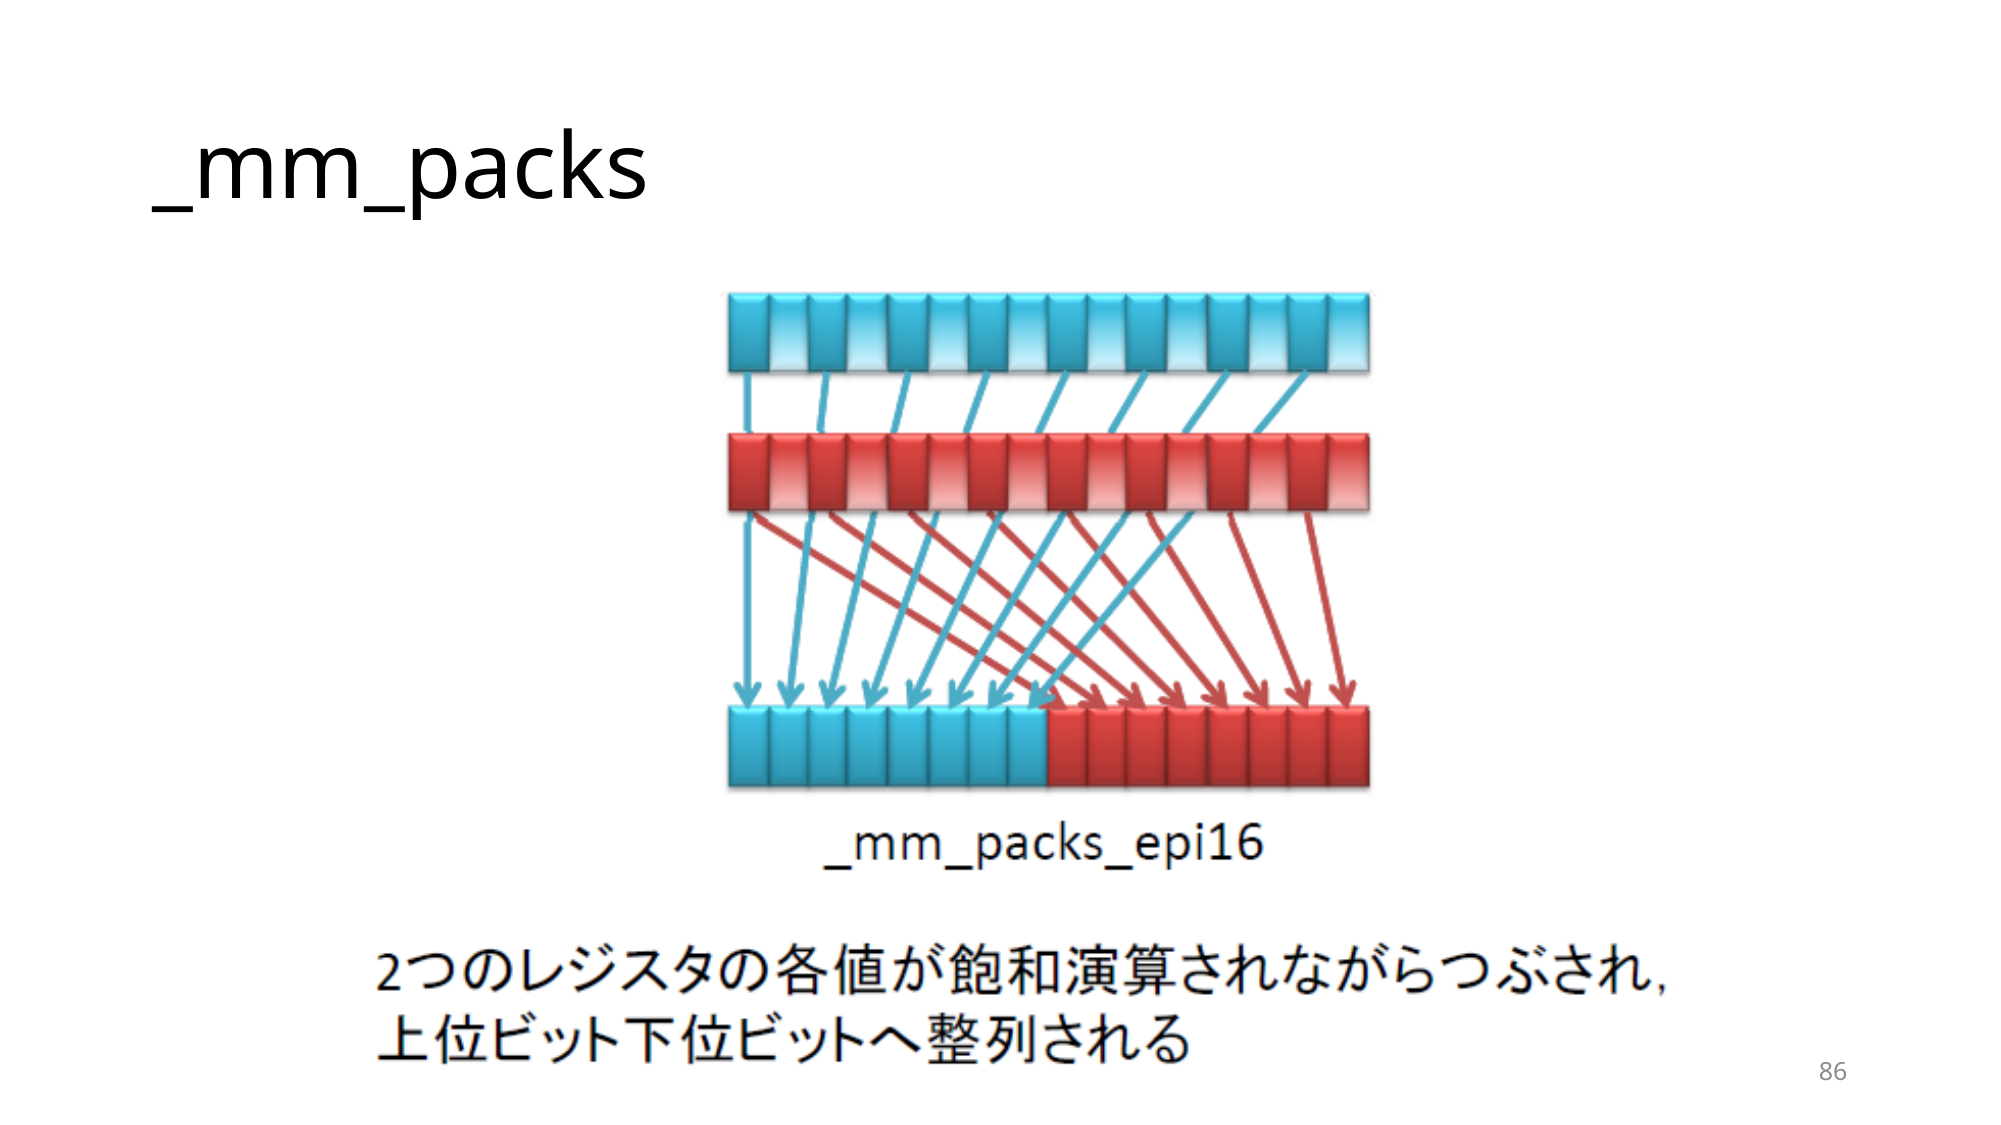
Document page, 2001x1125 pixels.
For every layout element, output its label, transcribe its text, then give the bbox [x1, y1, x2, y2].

title _mm_packs [137, 59, 1863, 278]
picture [266, 257, 1752, 1103]
slide_number 86 [1752, 1042, 1863, 1103]
